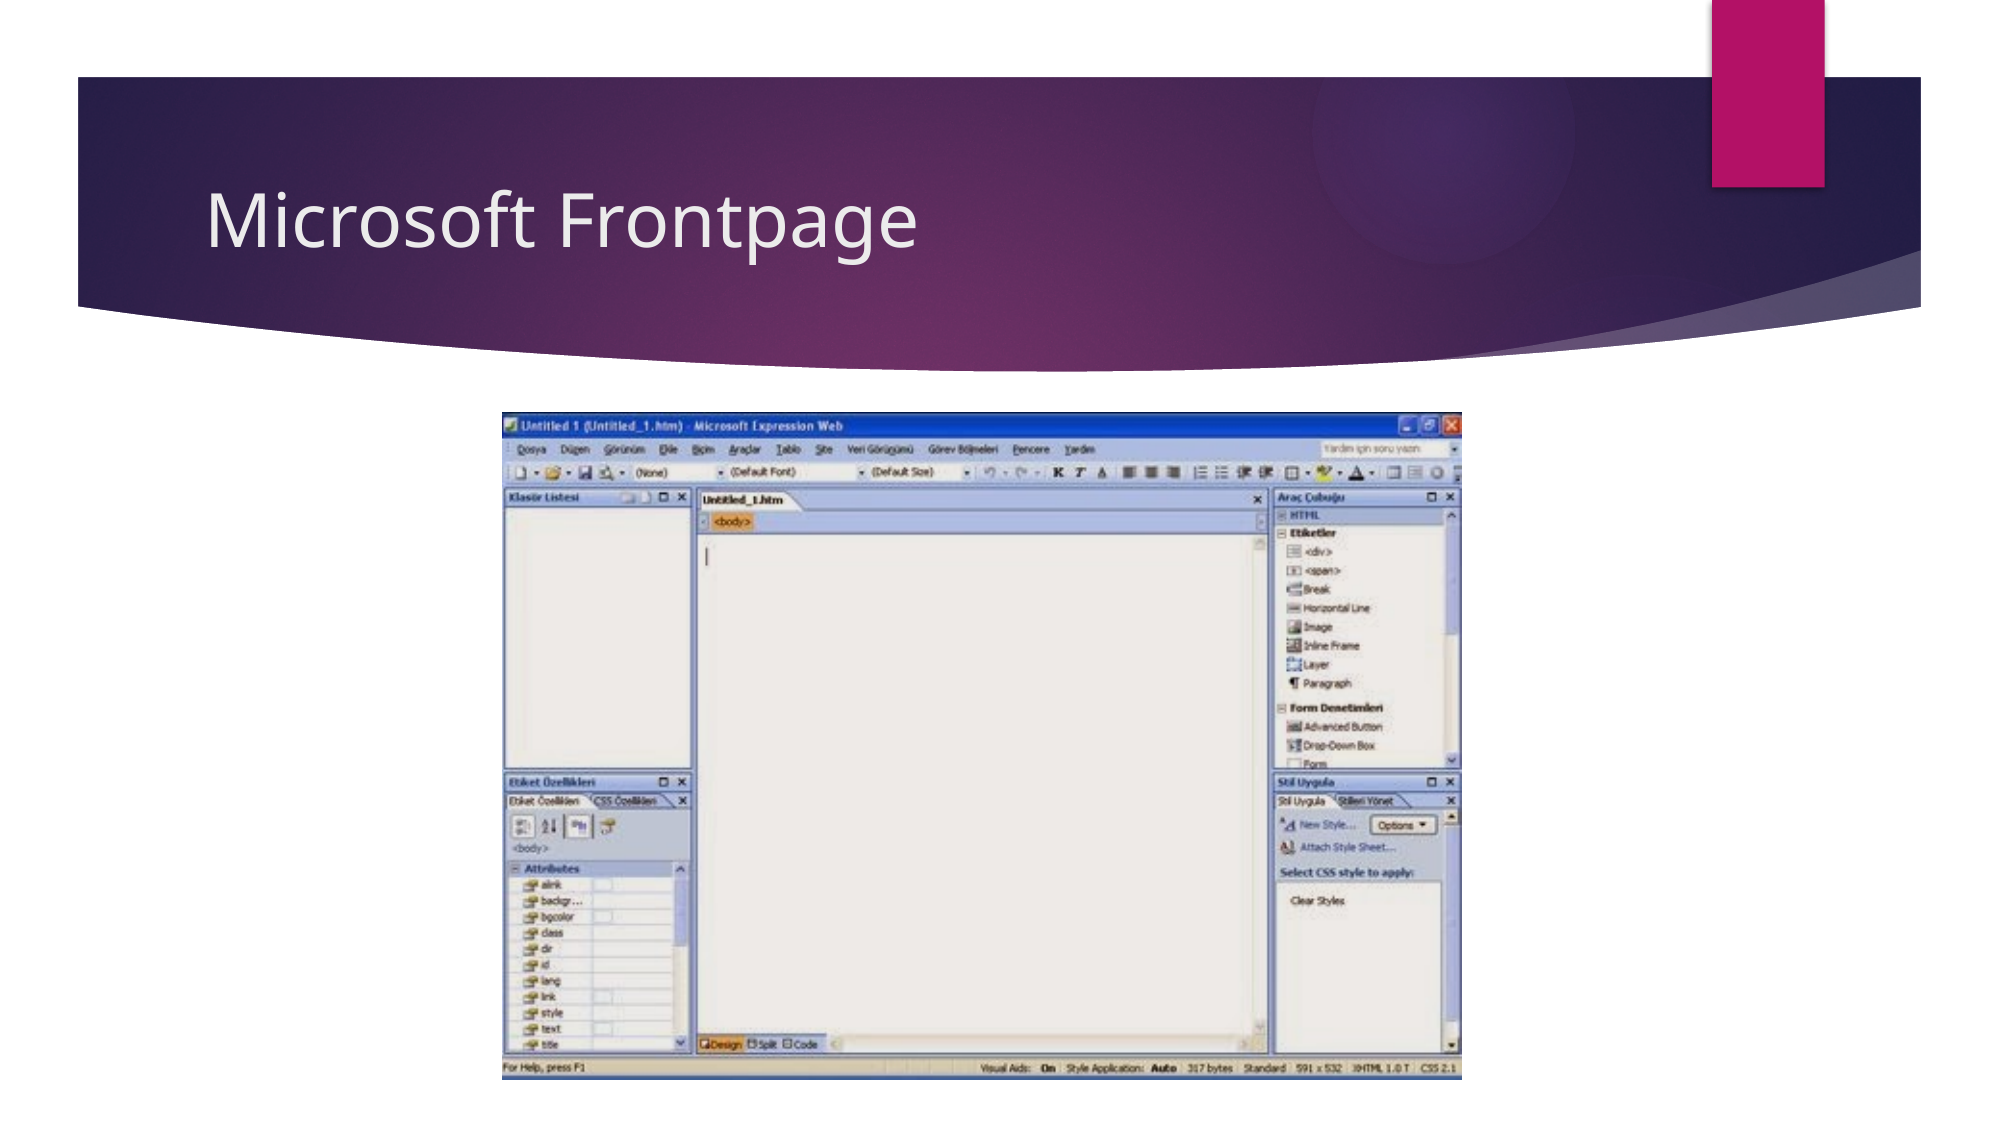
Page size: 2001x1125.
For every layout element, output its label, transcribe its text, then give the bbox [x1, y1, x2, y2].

title Microsoft Frontpage [189, 159, 1627, 276]
picture [501, 412, 1463, 1081]
